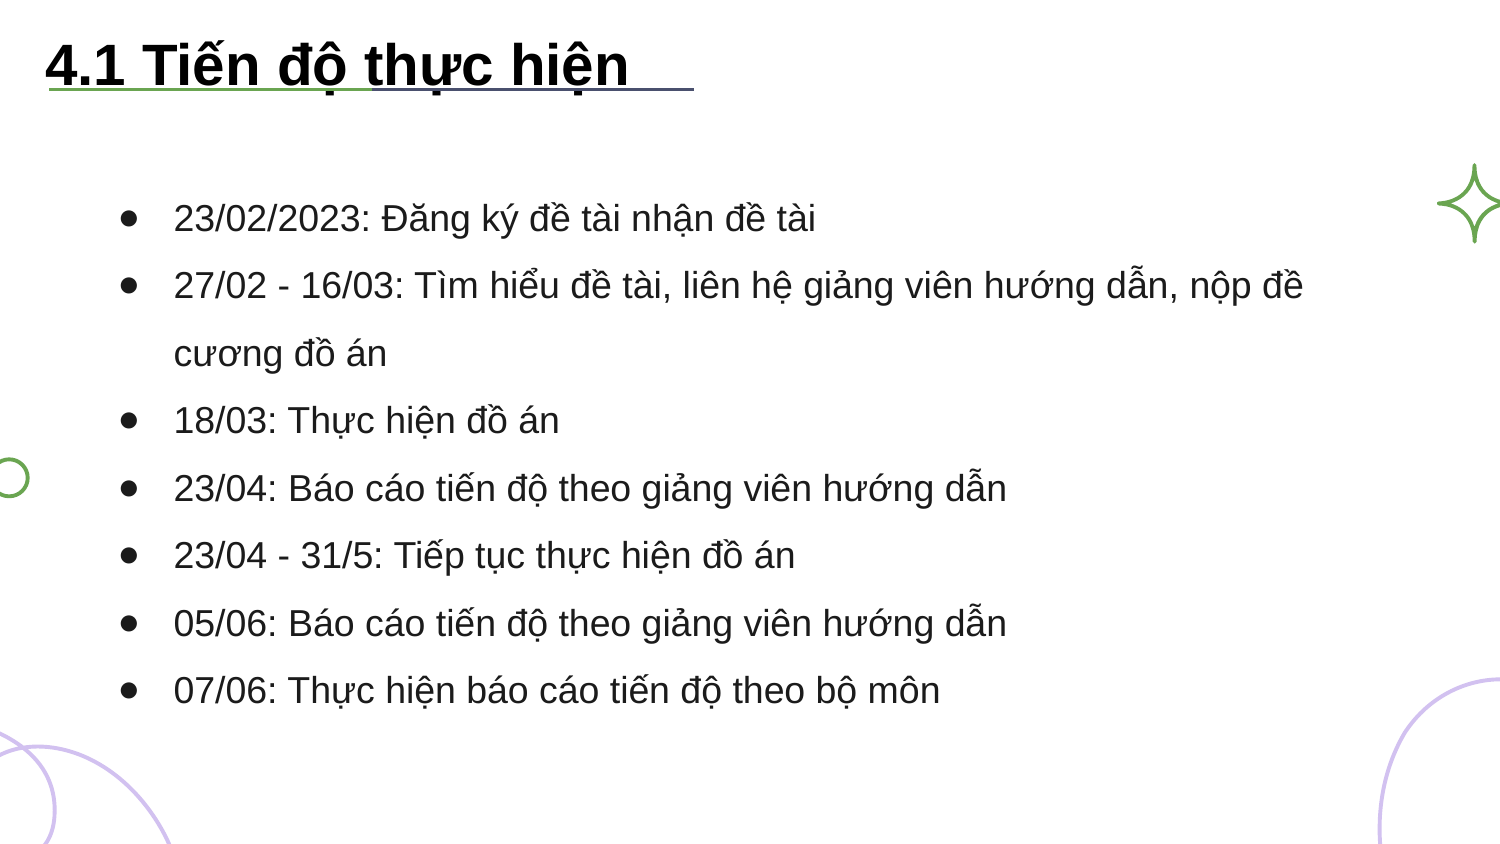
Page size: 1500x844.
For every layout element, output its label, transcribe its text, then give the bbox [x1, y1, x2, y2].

text_box 4.1 Tiến độ thực hiện [30, 29, 784, 94]
text_box 23/02/2023: Đăng ký đề tài nhận đề tài 27/02 - 16/03: Tìm hiểu đề tài, liên hệ giảng viên hướng dẫn, nộp đề cương đồ án 18/03: Thực hiện đồ án 23/04: Báo cáo tiến độ theo giảng viên hướng dẫn 23/04 - 31/5: Tiếp tục thực hiện đồ án 05/06: Báo cáo tiến độ theo giảng viên hướng dẫn 07/06: Thực hiện báo cáo tiến độ theo bộ môn [83, 156, 1373, 727]
